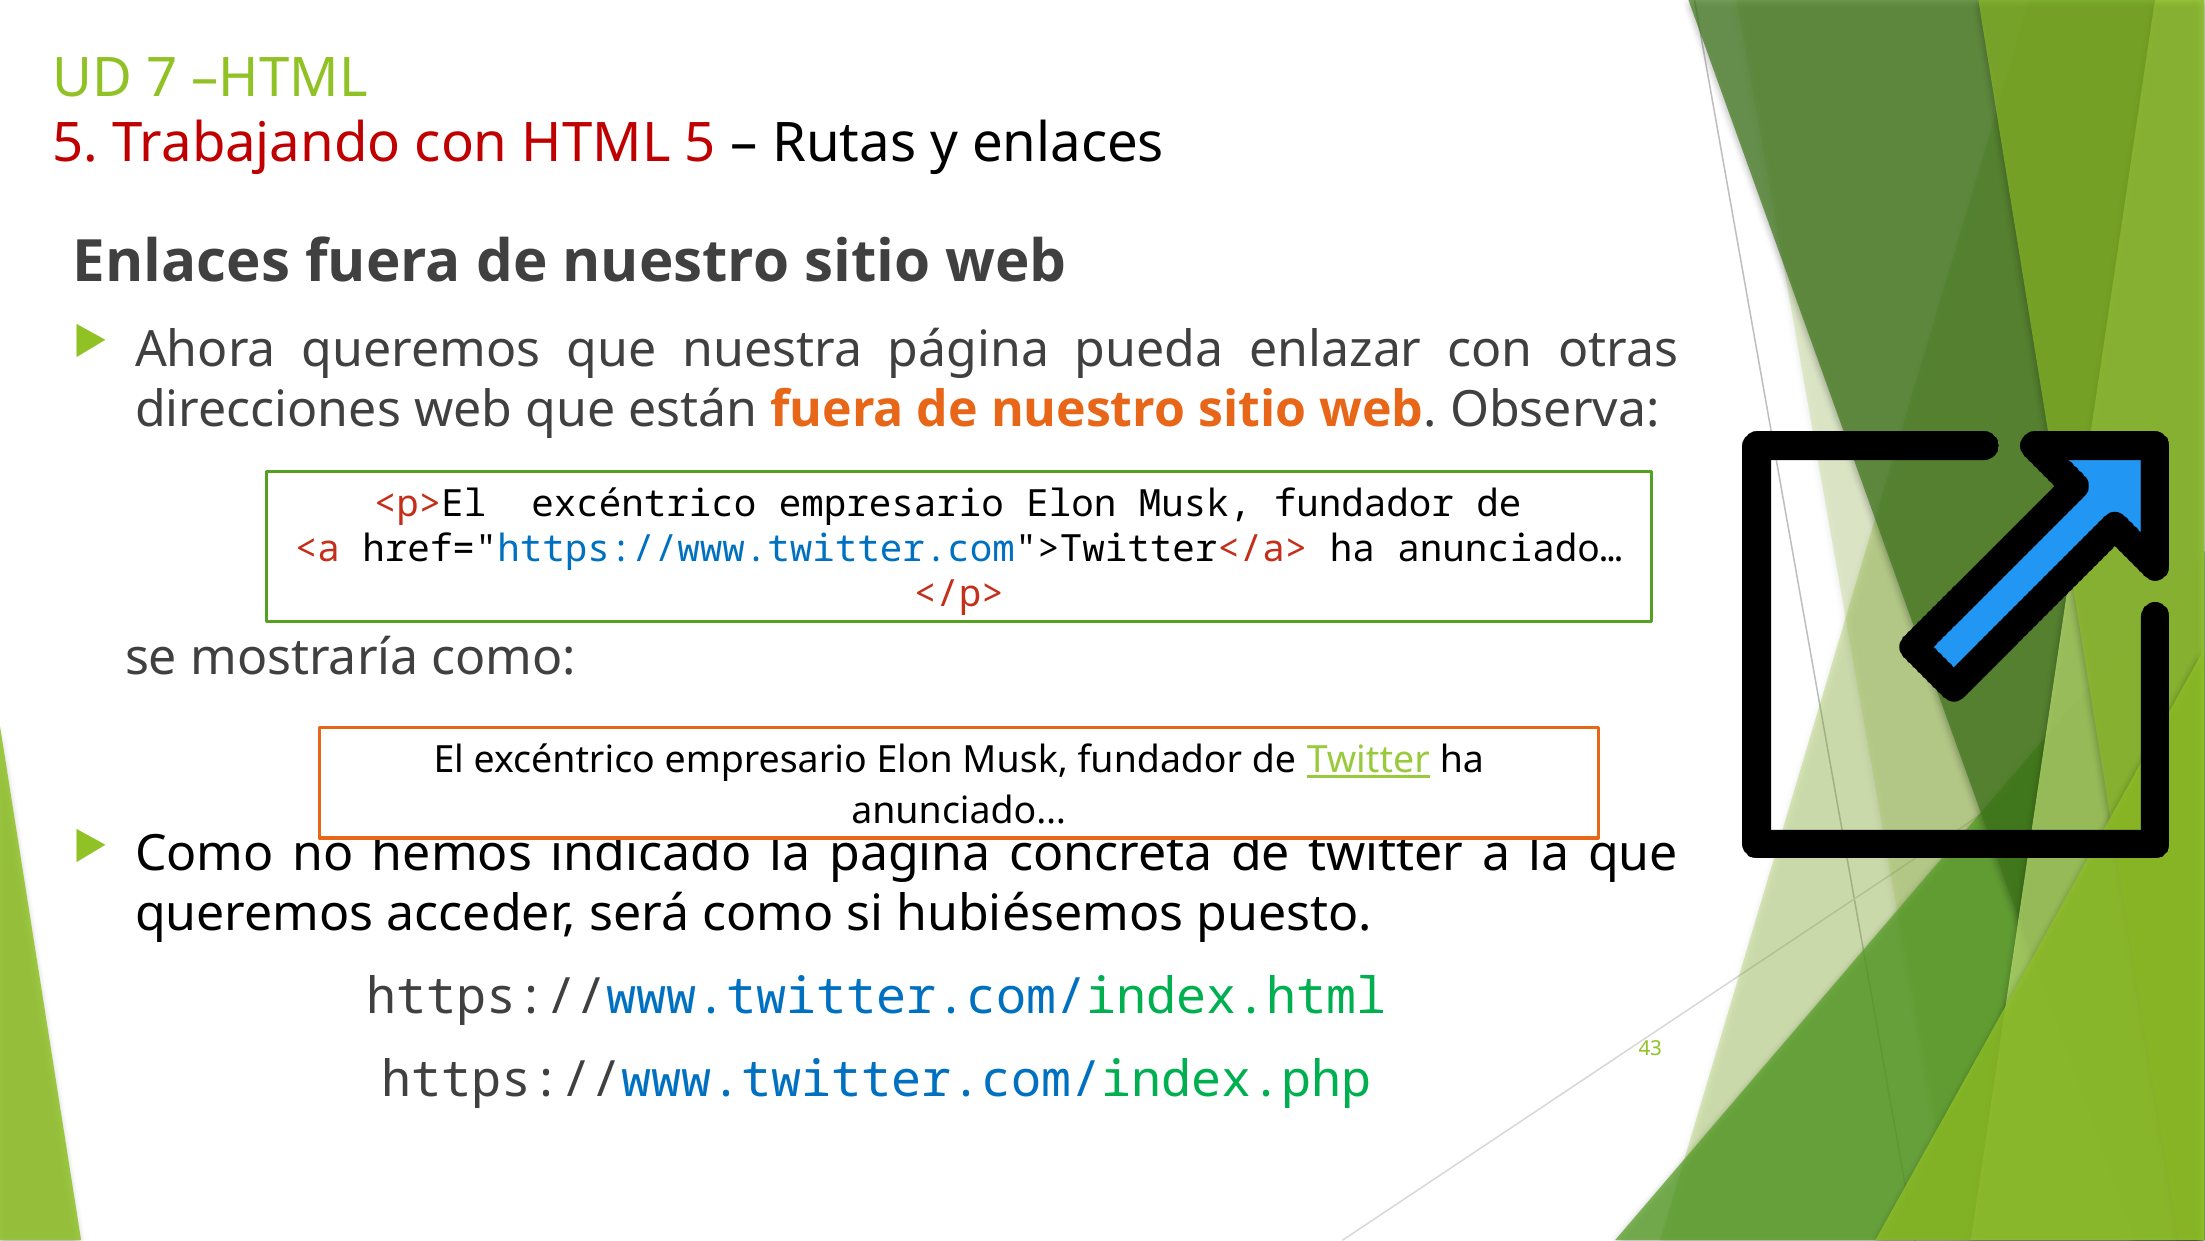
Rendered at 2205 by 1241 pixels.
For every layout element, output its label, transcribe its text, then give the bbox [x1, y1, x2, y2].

picture [1741, 430, 2170, 859]
text_box El excéntrico empresario Elon Musk, fundador de Twitter ha anunciado… [318, 726, 1600, 840]
text_box UD 7 –HTML 5. Trabajando con HTML 5 – Rutas y enlaces [37, 34, 1573, 183]
list Enlaces fuera de nuestro sitio web Ahora queremos que nuestra página pueda enlazar con otras direcciones web que están fuera de nuestro sitio web. Observa: se mostraría como: Como no hemos indicado la página concreta de twitter a la que queremos acceder, será como si hubiésemos puesto. https://www.twitter.com/index.html https://www.twitter.com/index.php [57, 215, 1695, 1164]
text_box <p>El excéntrico empresario Elon Musk, fundador de <a href="https://www.twitter.com">Twitter</a> ha anunciado…</p> [265, 470, 1653, 623]
